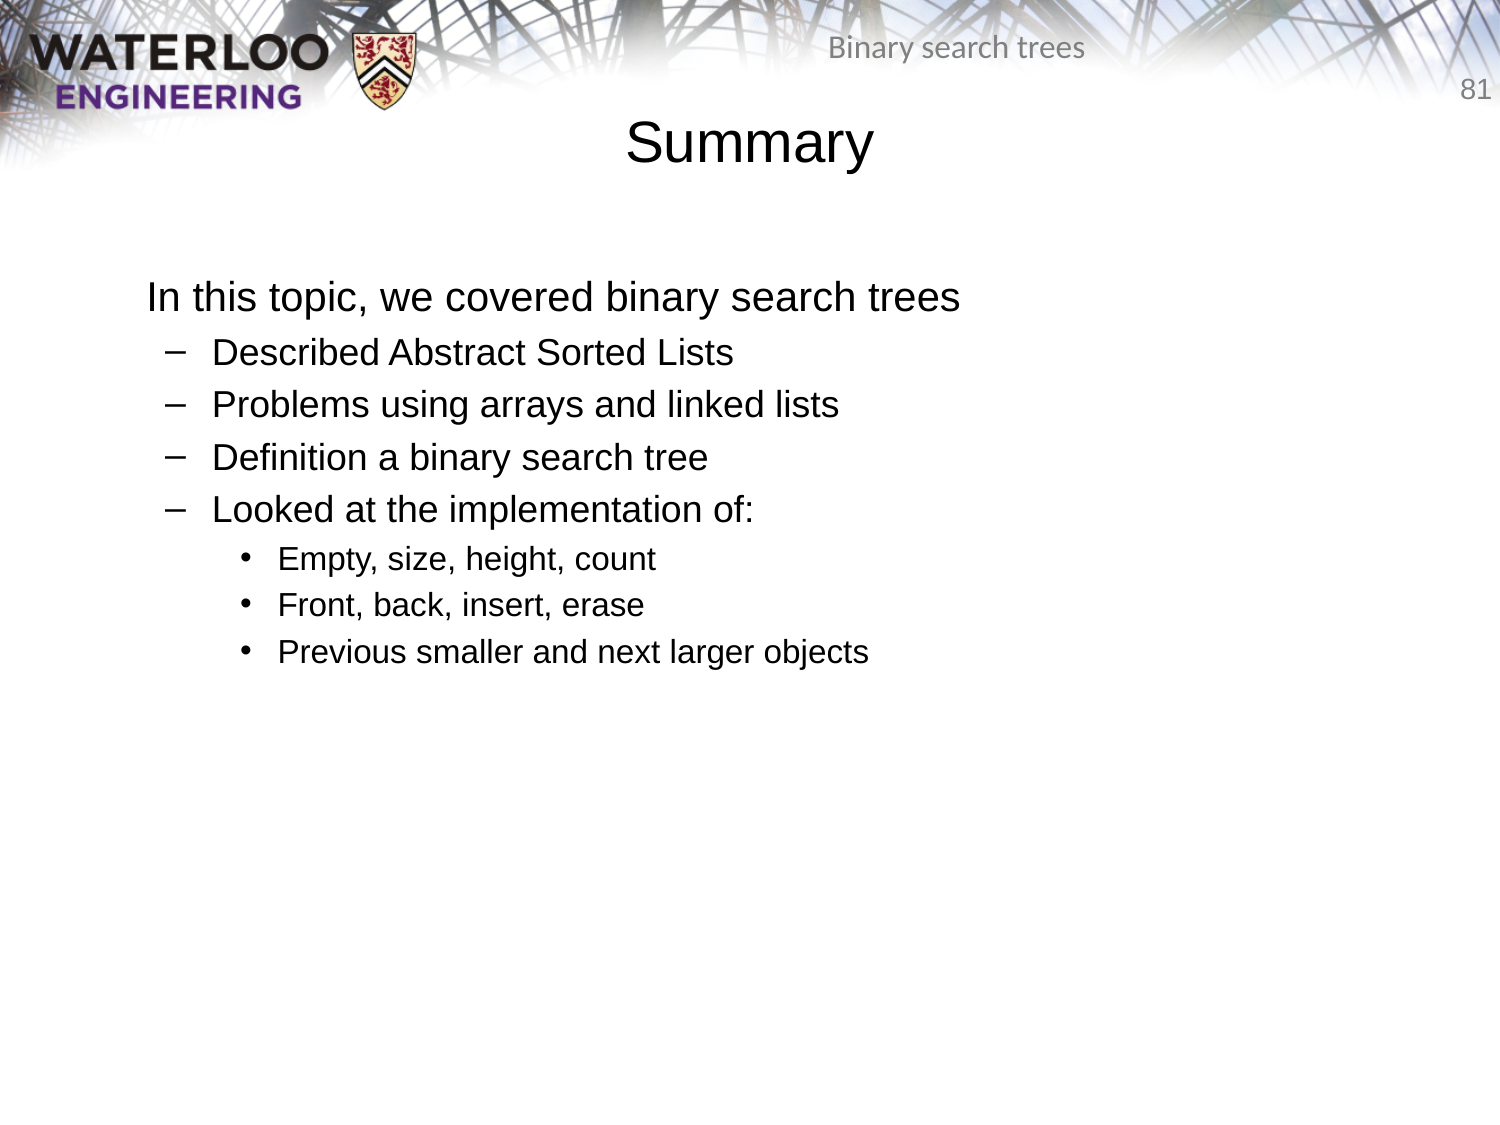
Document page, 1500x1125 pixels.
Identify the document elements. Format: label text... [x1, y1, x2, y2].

list In this topic, we covered binary search trees Described Abstract Sorted Lists Problems using arrays and linked lists Definition a binary search tree Looked at the implementation of: Empty, size, height, count Front, back, insert, erase Previous smaller and next larger objects [74, 262, 1426, 1006]
picture [0, 0, 1500, 1125]
title Summary [74, 44, 1426, 233]
